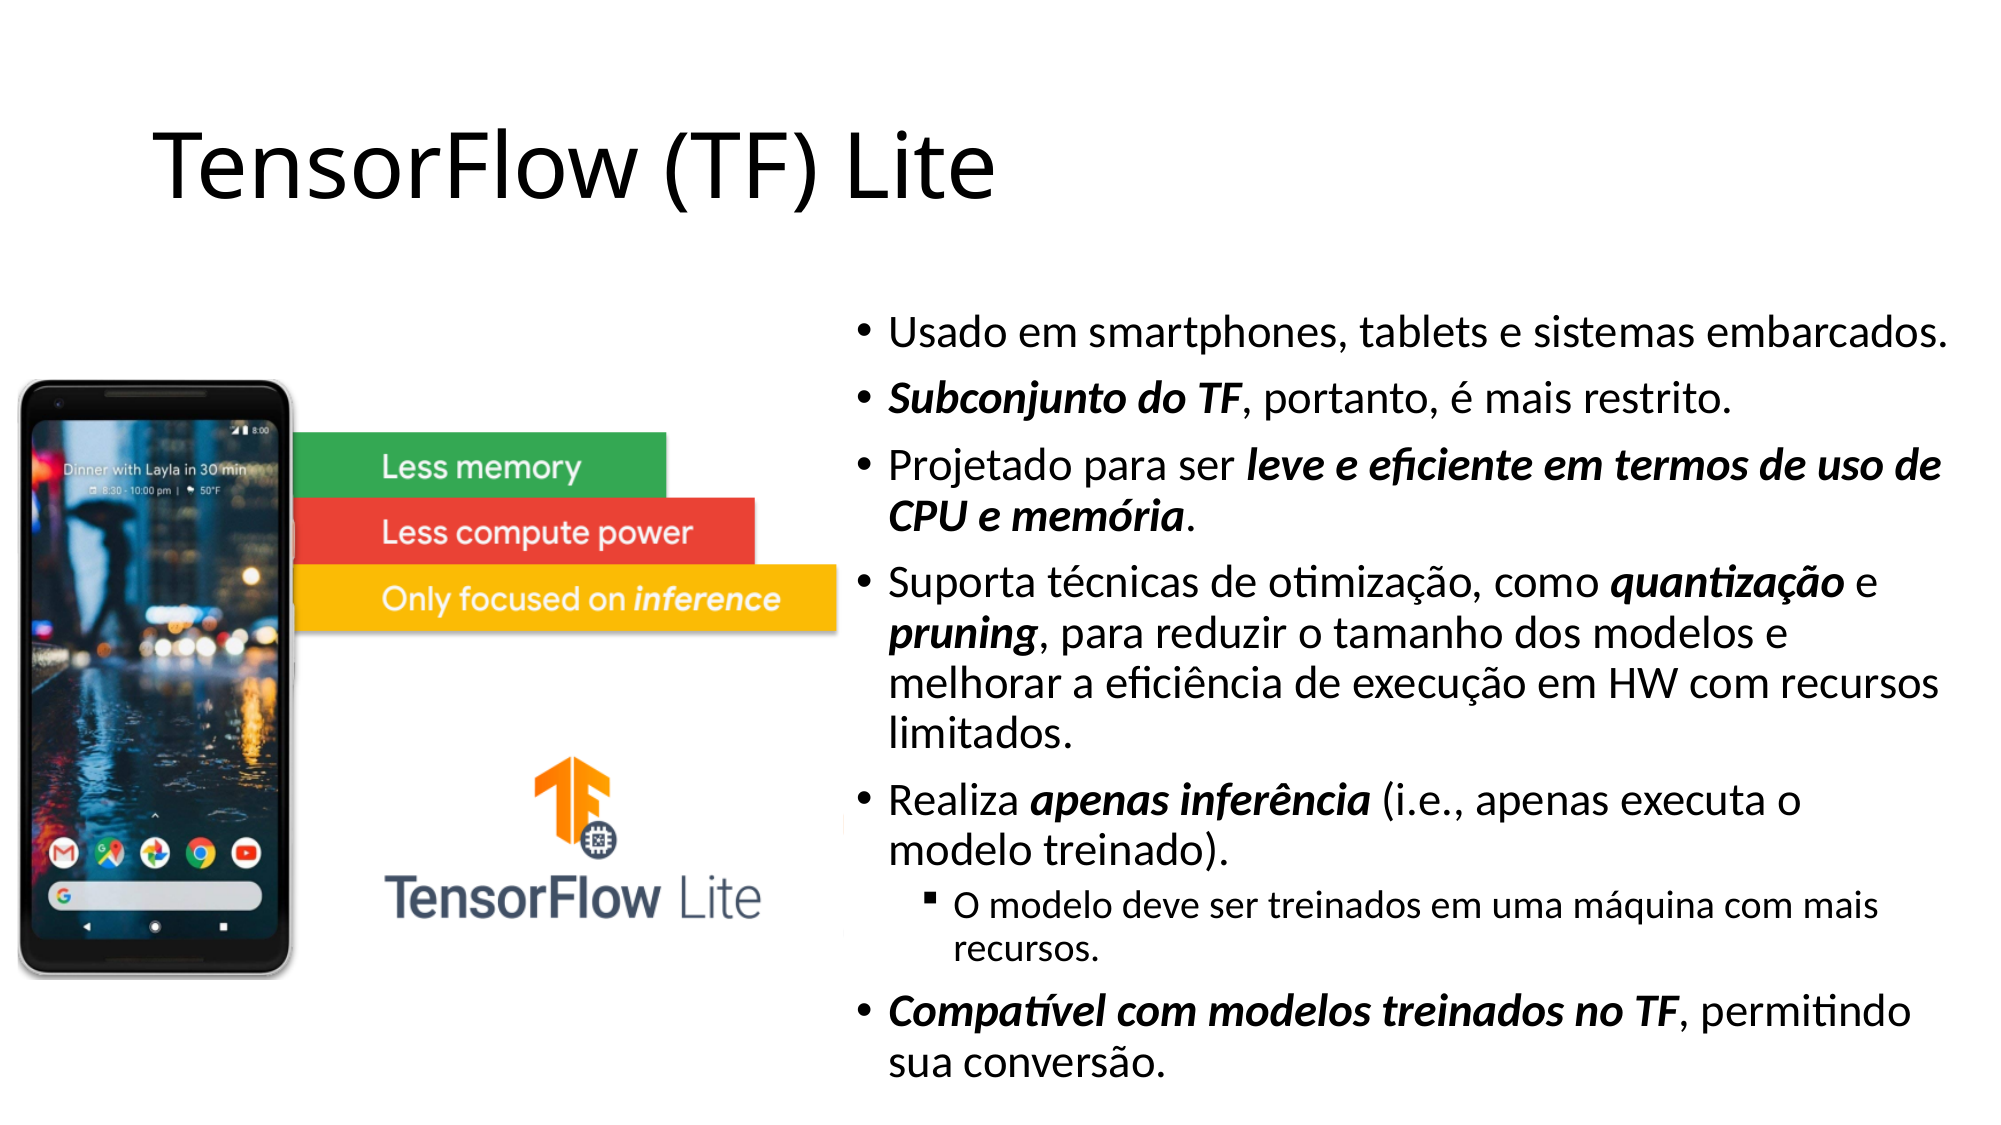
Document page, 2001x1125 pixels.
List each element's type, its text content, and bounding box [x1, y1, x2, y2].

list Usado em smartphones, tablets e sistemas embarcados. Subconjunto do TF, portanto, é mais restrito. Projetado para ser leve e eficiente em termos de uso de CPU e memória. Suporta técnicas de otimização, como quantização e pruning, para reduzir o tamanho dos modelos e melhorar a eficiência de execução em HW com recursos limitados. Realiza apenas inferência (i.e., apenas executa o modelo treinado). O modelo deve ser treinados em uma máquina com mais recursos. Compatível com modelos treinados no TF, permitindo sua conversão. [841, 299, 1968, 1125]
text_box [17, 379, 844, 980]
title TensorFlow (TF) Lite [137, 59, 1863, 278]
